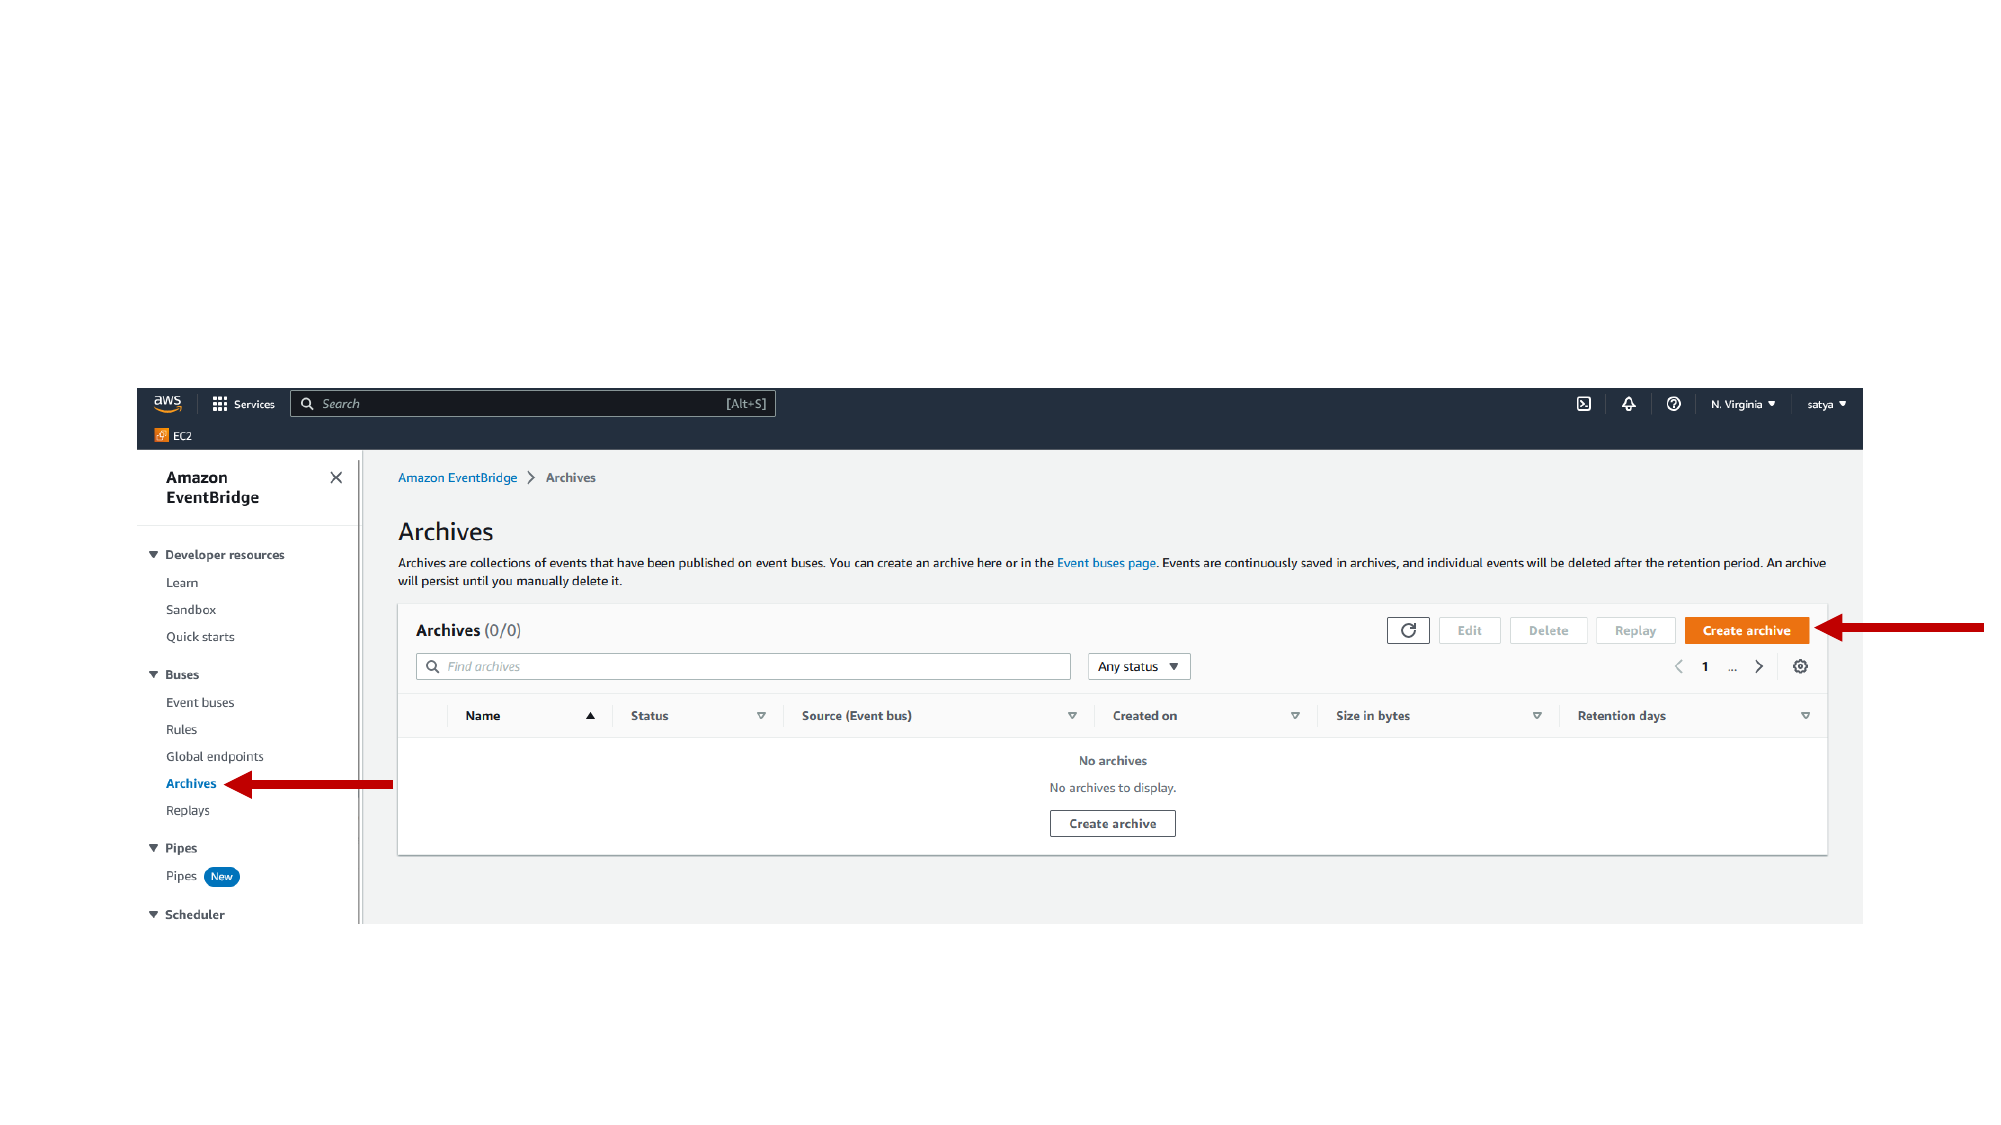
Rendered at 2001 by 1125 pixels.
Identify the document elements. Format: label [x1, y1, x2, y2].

list [137, 388, 1863, 925]
